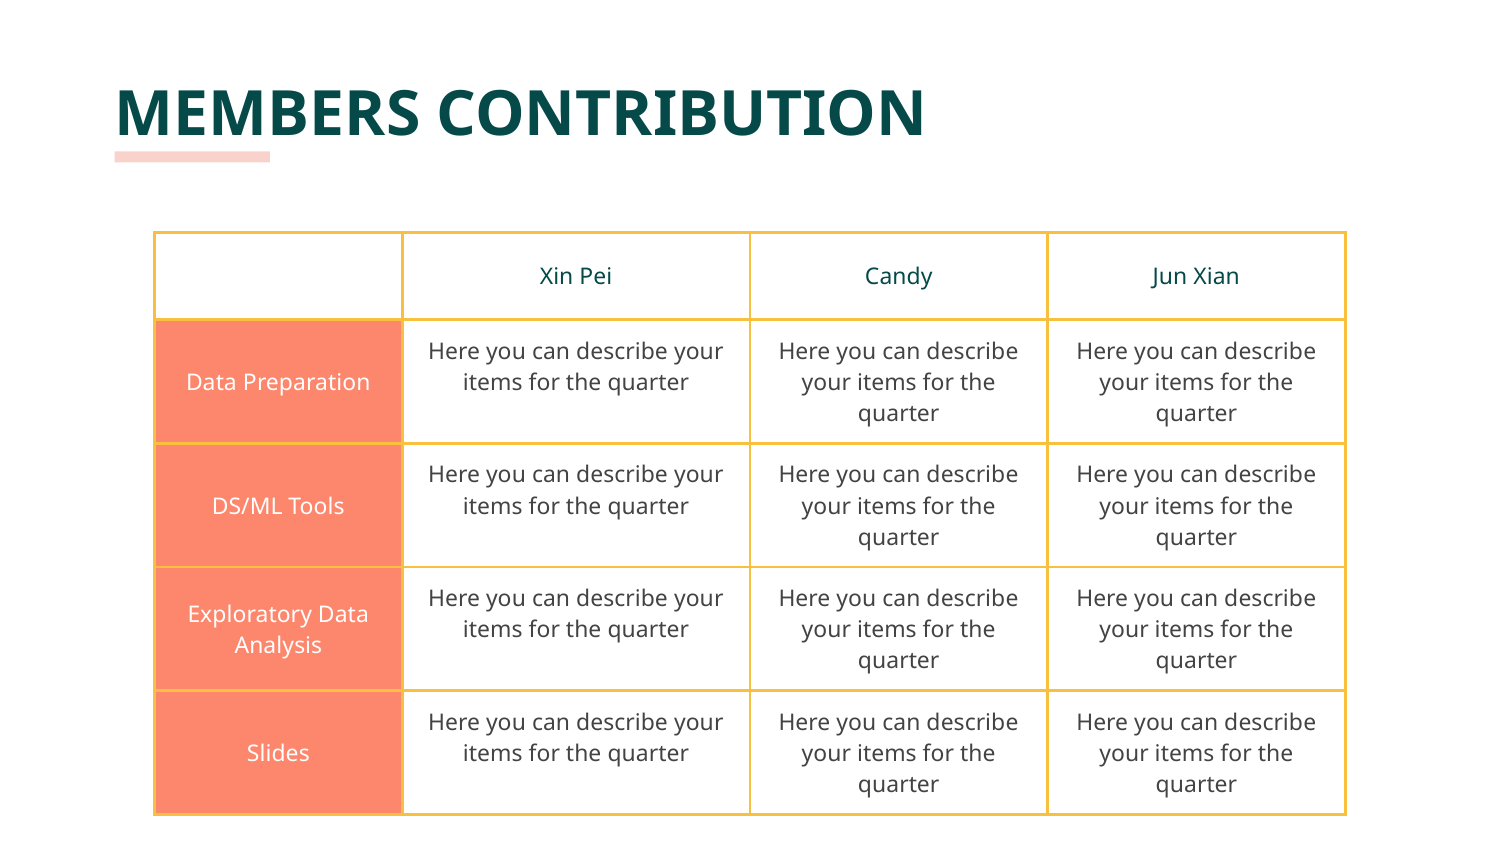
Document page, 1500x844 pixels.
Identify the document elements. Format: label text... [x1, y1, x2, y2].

table_cell Slides [156, 692, 401, 813]
table_cell Here you can describe your items for the quarter [1049, 321, 1344, 442]
table_cell Here you can describe your items for the quarter [1049, 692, 1344, 813]
title MEMBERS CONTRIBUTION [99, 58, 1498, 153]
table_header [156, 234, 401, 318]
table_cell Here you can describe your items for the quarter [404, 692, 749, 813]
table_cell DS/ML Tools [156, 445, 401, 566]
table_cell Here you can describe your items for the quarter [751, 321, 1046, 442]
table_cell Data Preparation [156, 321, 401, 442]
table_header Jun Xian [1049, 234, 1344, 318]
table_cell Here you can describe your items for the quarter [1049, 568, 1344, 689]
table_cell Here you can describe your items for the quarter [751, 445, 1046, 566]
table_cell Here you can describe your items for the quarter [404, 445, 749, 566]
table_cell Here you can describe your items for the quarter [751, 692, 1046, 813]
table_cell Here you can describe your items for the quarter [404, 321, 749, 442]
table_cell Here you can describe your items for the quarter [1049, 445, 1344, 566]
text_box [114, 151, 270, 163]
table_cell Here you can describe your items for the quarter [751, 568, 1046, 689]
table_cell Exploratory Data Analysis [156, 568, 401, 689]
table_header Candy [751, 234, 1046, 318]
table_cell Here you can describe your items for the quarter [404, 568, 749, 689]
table_header Xin Pei [404, 234, 749, 318]
